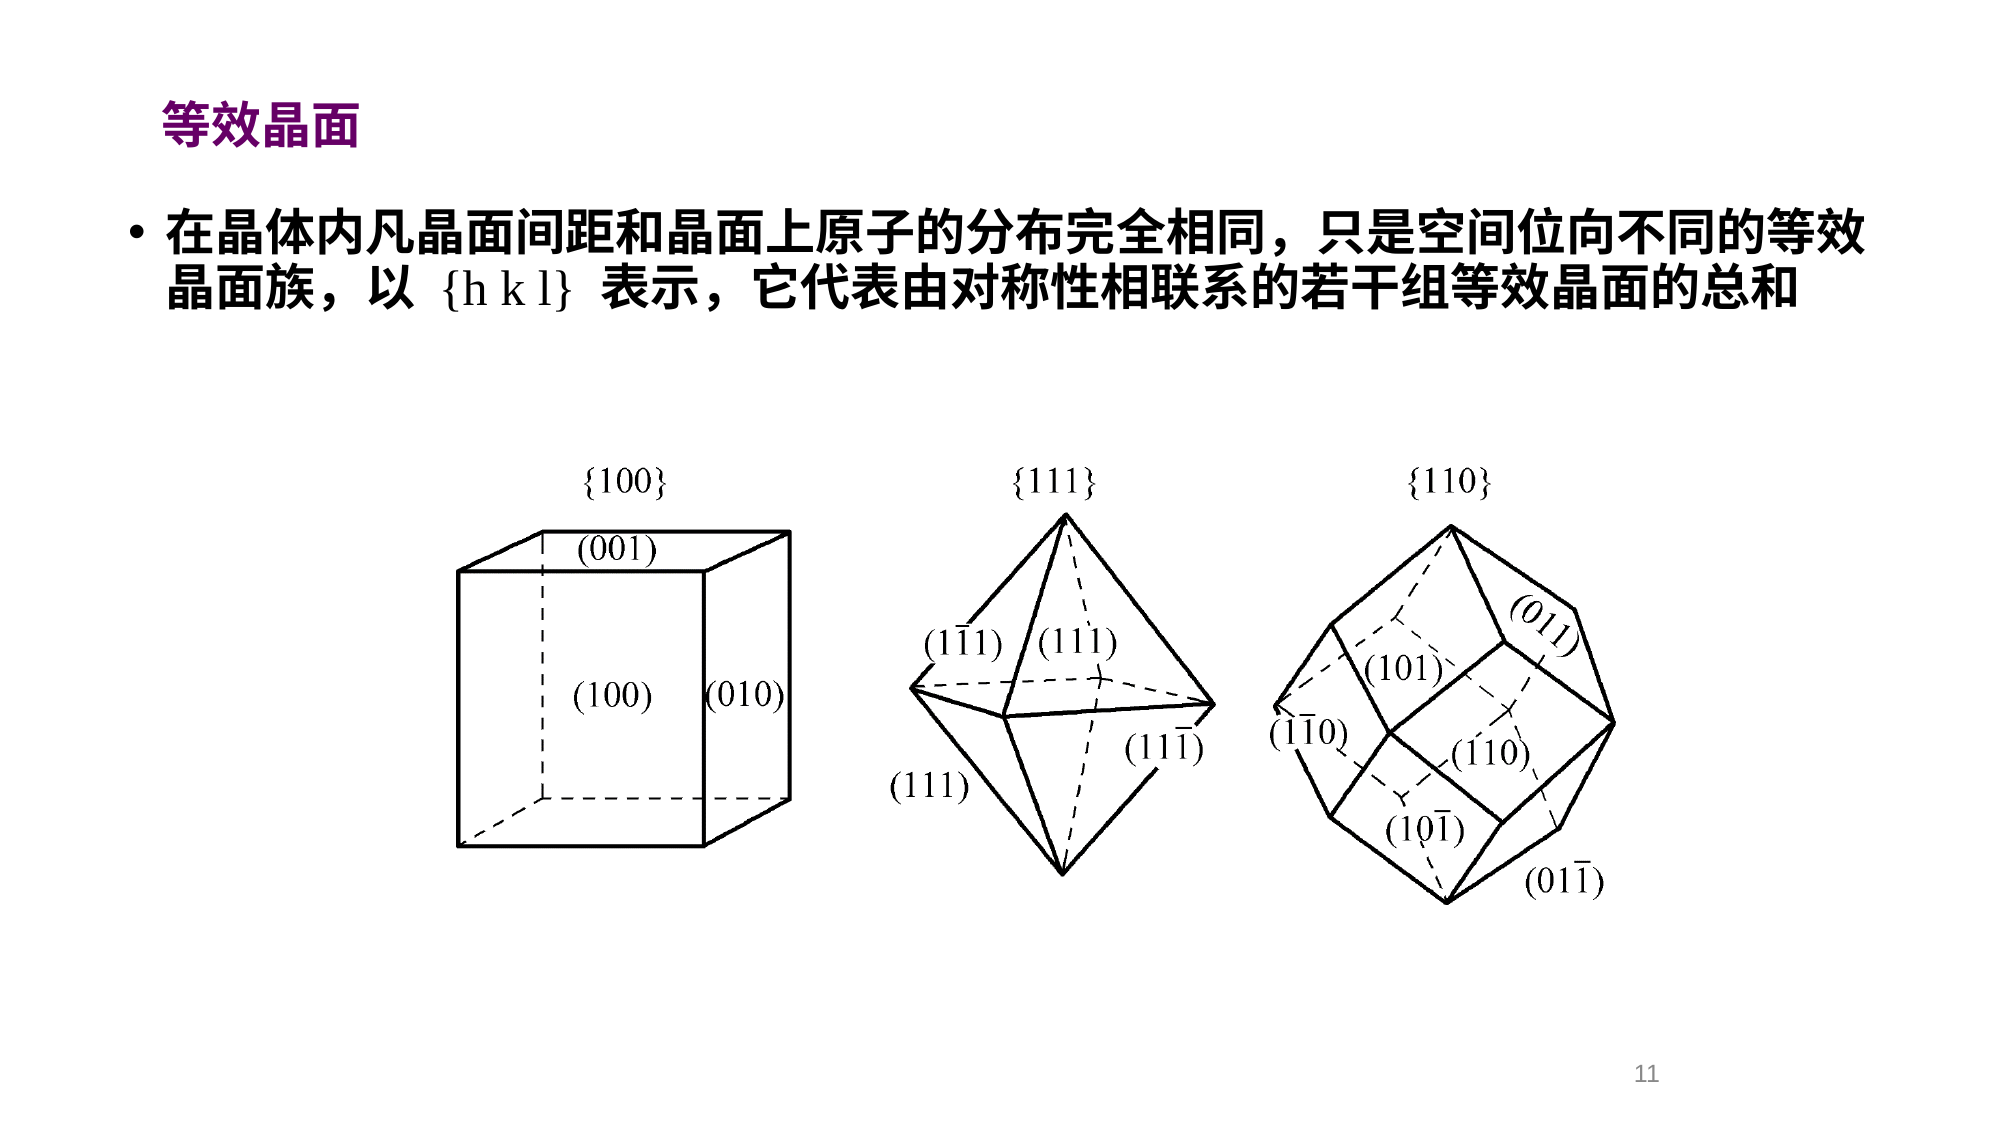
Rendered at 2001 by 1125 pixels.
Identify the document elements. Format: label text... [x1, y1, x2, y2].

list 在晶体内凡晶面间距和晶面上原子的分布完全相同，只是空间位向不同的等效晶面族，以 {h k l} 表示，它代表由对称性相联系的若干组等效晶面的总和 [113, 200, 1909, 425]
picture [456, 467, 1616, 906]
slide_number 11 [1325, 1042, 1675, 1103]
title 等效晶面 [145, 43, 1296, 200]
